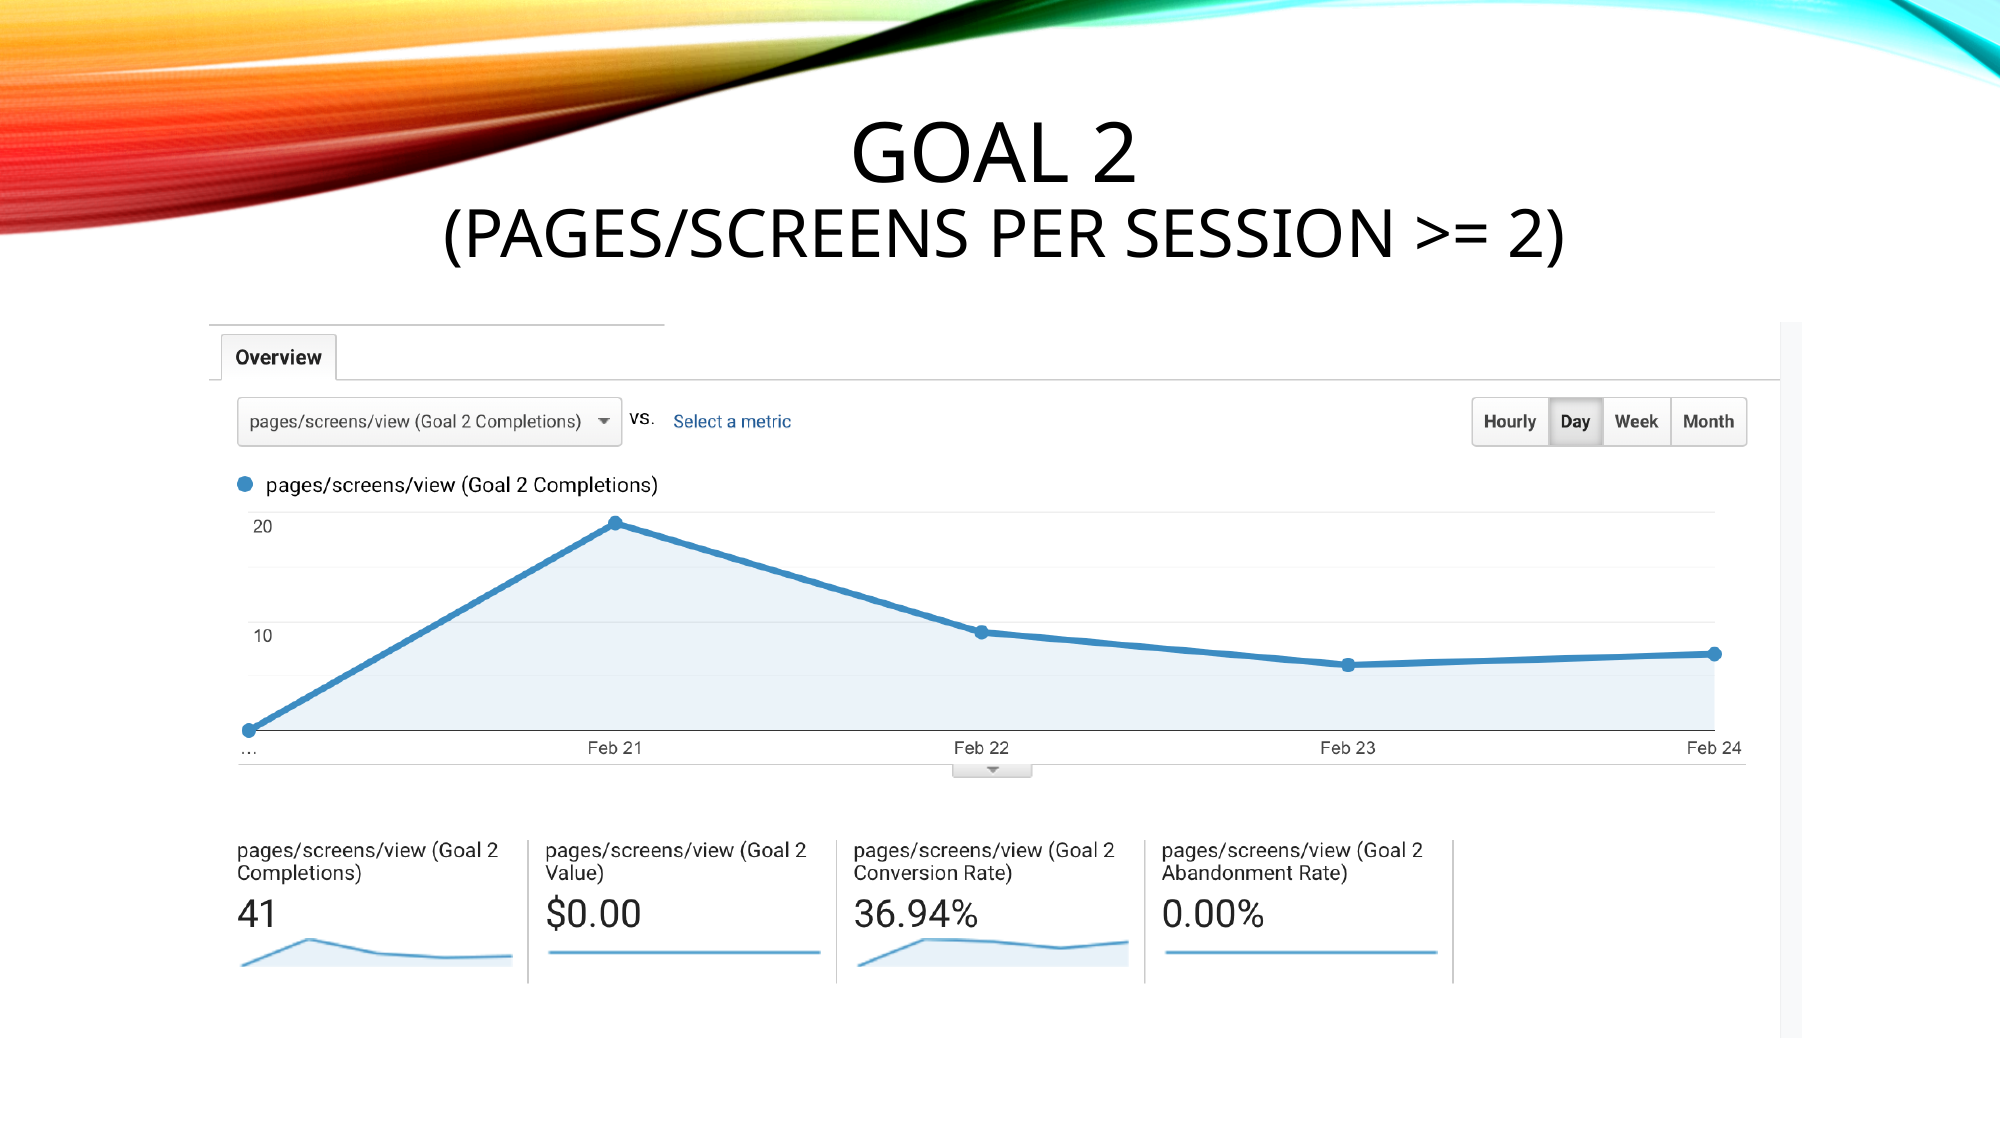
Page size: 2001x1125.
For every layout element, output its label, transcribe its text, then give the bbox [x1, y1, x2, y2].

picture [0, 0, 2000, 237]
title Goal 2 (Pages/Screens per session >= 2) [123, 85, 1888, 298]
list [208, 322, 1802, 1038]
